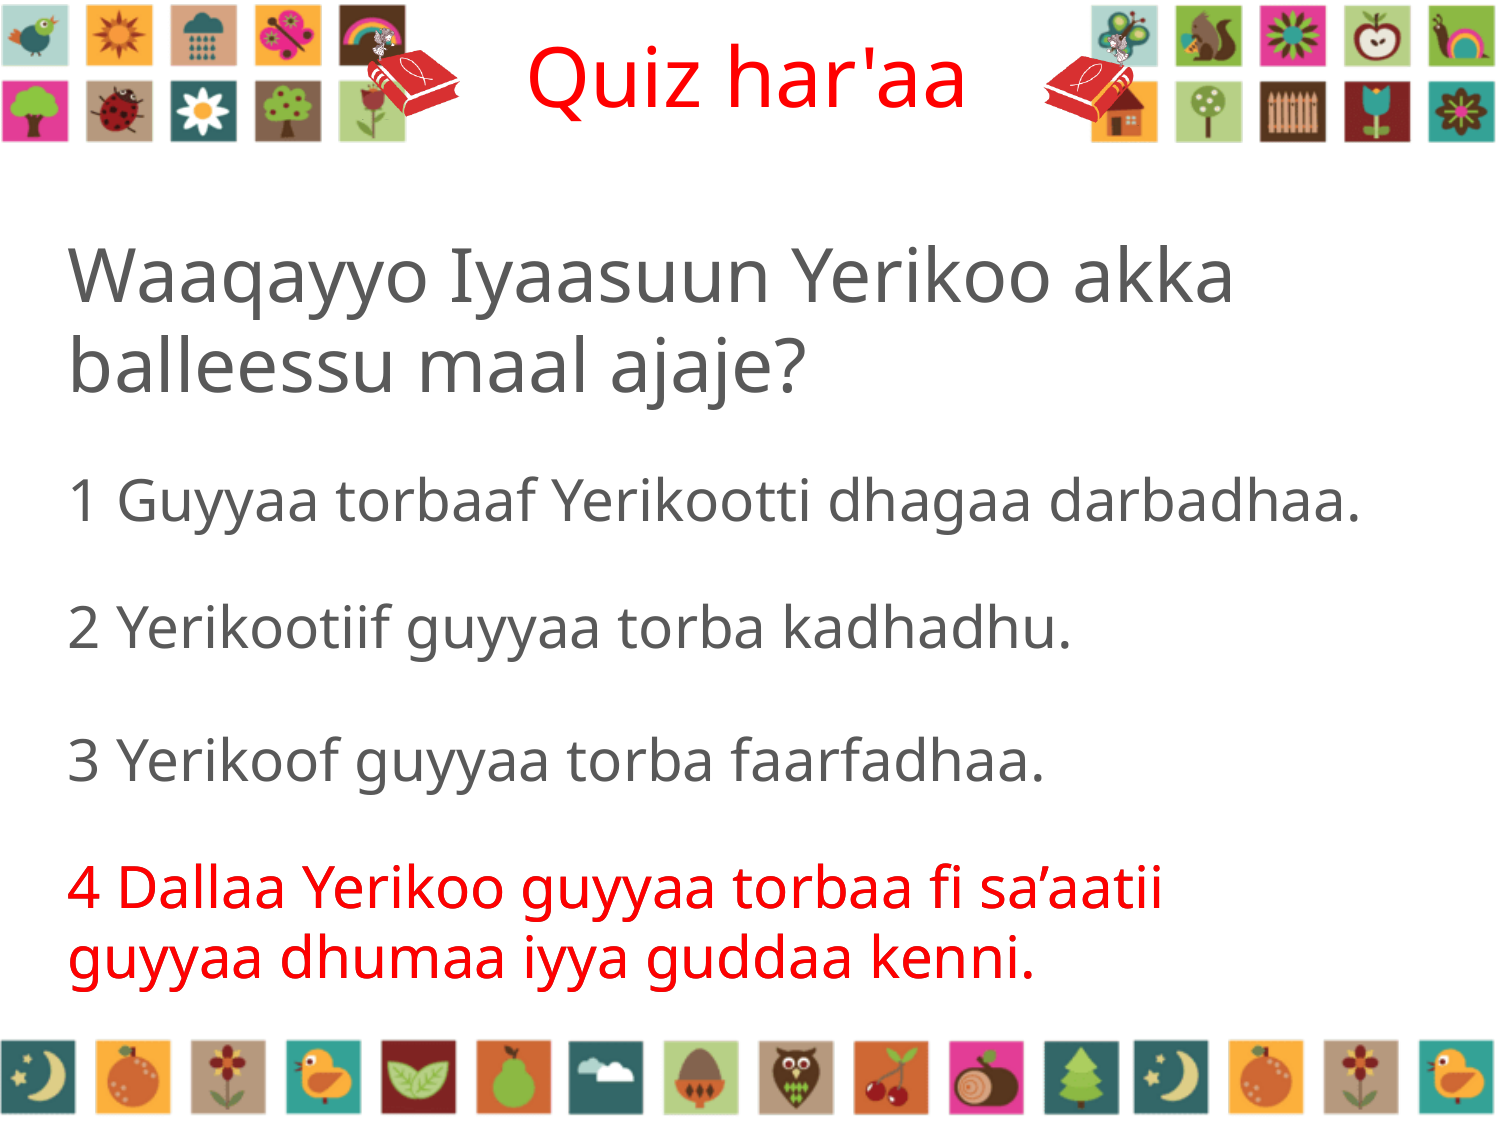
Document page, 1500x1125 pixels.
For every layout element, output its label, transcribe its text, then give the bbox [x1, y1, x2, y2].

text_box 2 Yerikootiif guyyaa torba kadhadhu. [53, 582, 1436, 668]
text_box Quiz har'aa [425, 16, 1076, 131]
text_box 4 Dallaa Yerikoo guyyaa torbaa fi sa’aatii guyyaa dhumaa iyya guddaa kenni. [53, 842, 1483, 998]
text_box Waaqayyo Iyaasuun Yerikoo akka balleessu maal ajaje? [53, 219, 1436, 415]
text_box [0, 1028, 1500, 1118]
picture [0, 3, 492, 150]
picture [1011, 3, 1500, 150]
text_box 3 Yerikoof guyyaa torba faarfadhaa. [53, 716, 1483, 801]
text_box 1 Guyyaa torbaaf Yerikootti dhagaa darbadhaa. [53, 456, 1436, 541]
